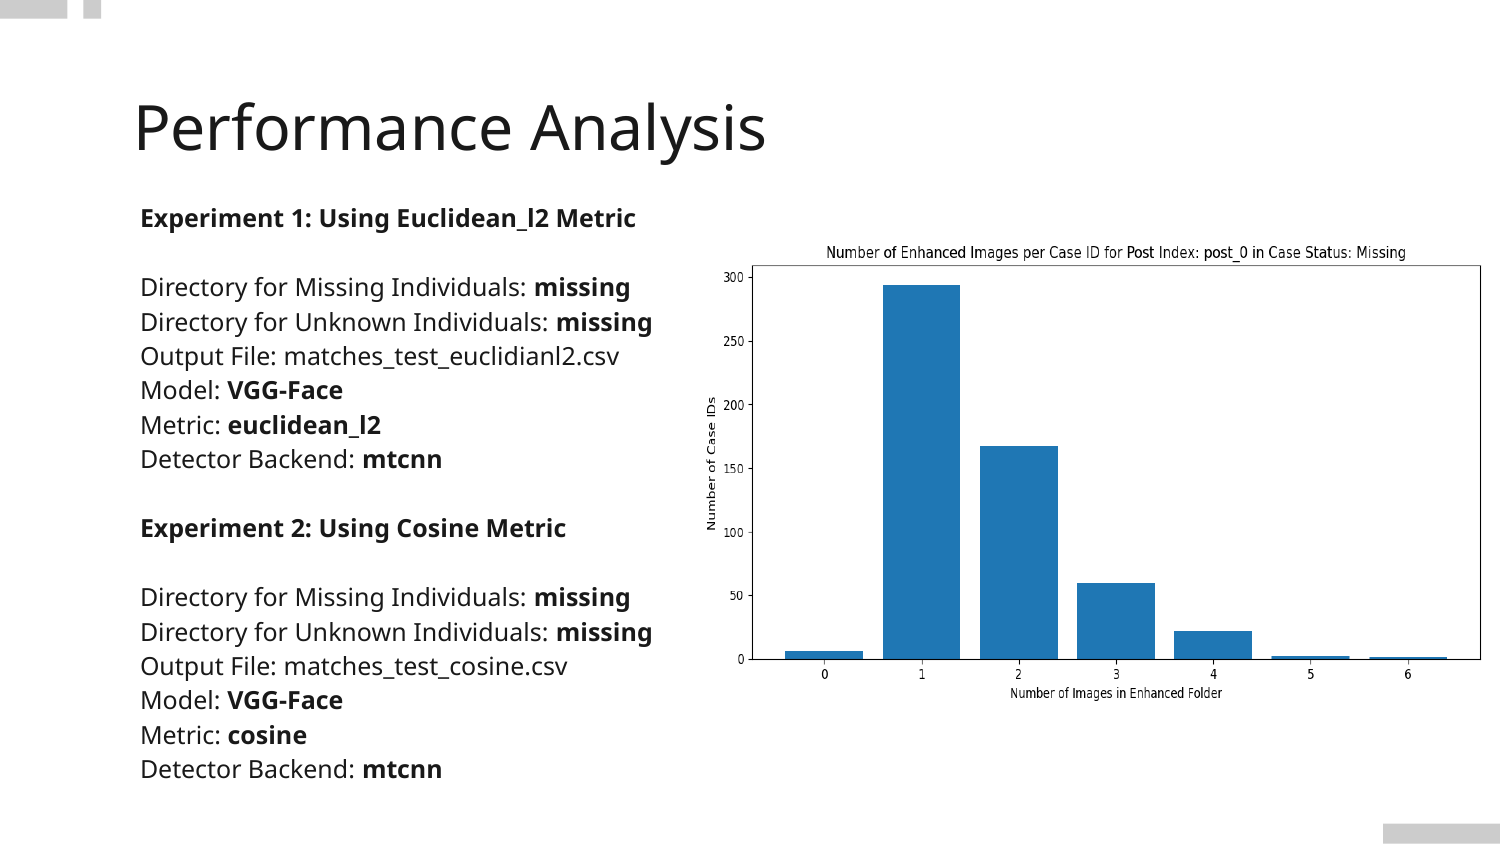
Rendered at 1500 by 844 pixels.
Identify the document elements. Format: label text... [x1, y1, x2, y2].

picture [699, 236, 1488, 710]
text_box Experiment 1: Using Euclidean_l2 Metric Directory for Missing Individuals: missing Directory for Unknown Individuals: missing Output File: matches_test_euclidianl2.csv Model: VGG-Face Metric: euclidean_l2 Detector Backend: mtcnn Experiment 2: Using Cosine Metric Directory for Missing Individuals: missing Directory for Unknown Individuals: missing Output File: matches_test_cosine.csv Model: VGG-Face Metric: cosine Detector Backend: mtcnn [125, 183, 738, 794]
title Performance Analysis [118, 72, 1382, 167]
